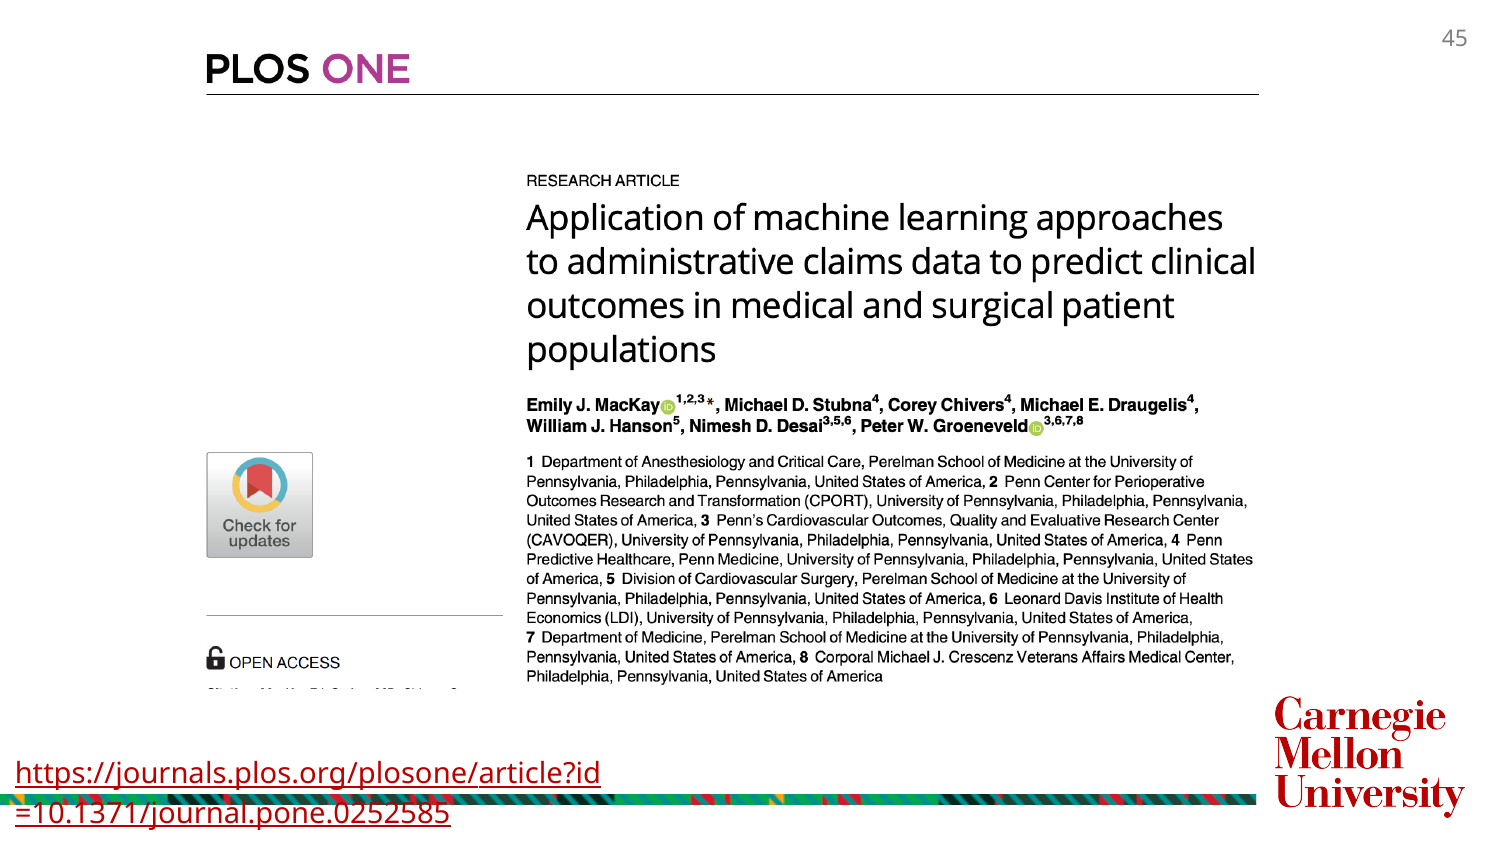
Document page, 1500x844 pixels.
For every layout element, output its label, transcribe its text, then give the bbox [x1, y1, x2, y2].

text_box https://journals.plos.org/plosone/article?id=10.1371/journal.pone.0252585 [0, 746, 973, 842]
picture [1275, 696, 1465, 818]
picture [162, 21, 1314, 689]
picture [973, 794, 1257, 805]
